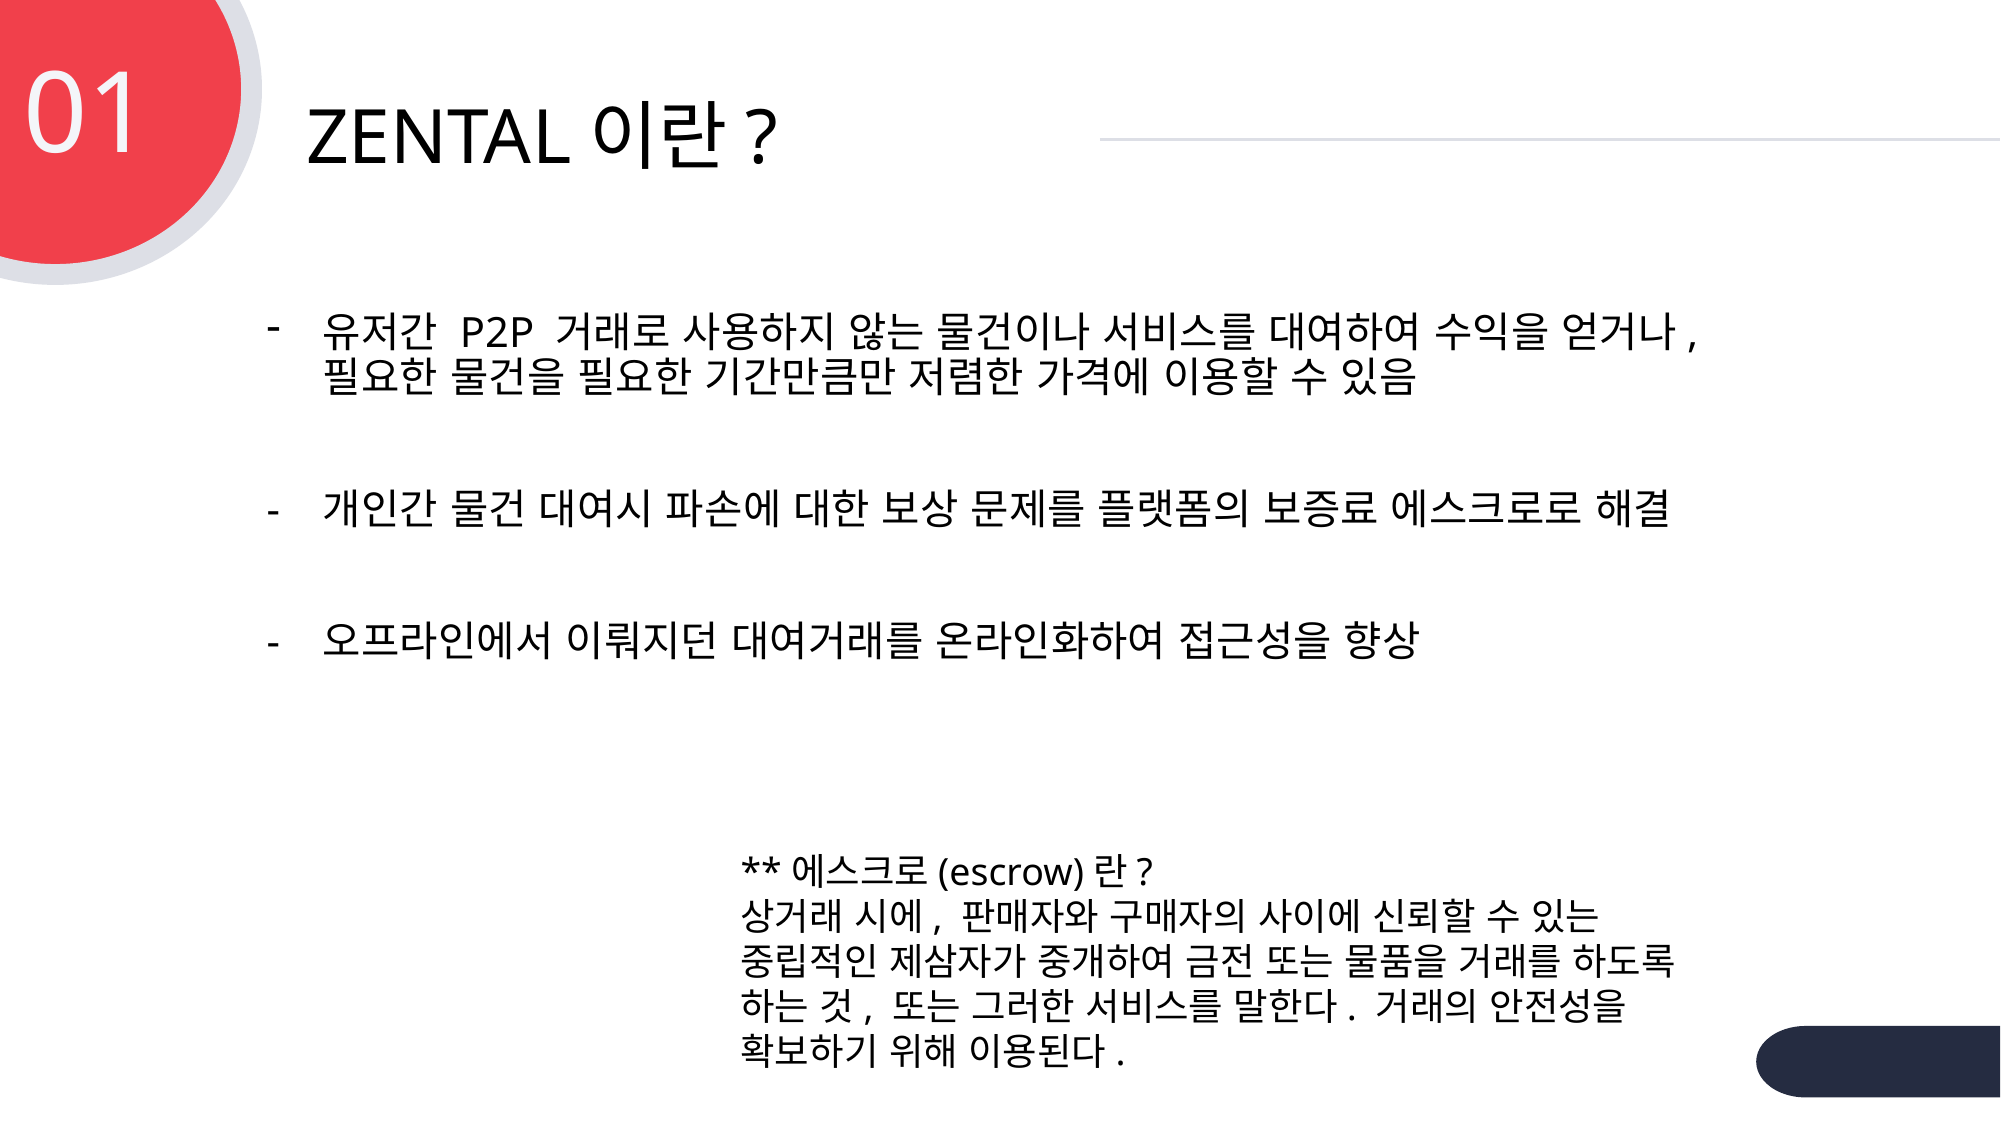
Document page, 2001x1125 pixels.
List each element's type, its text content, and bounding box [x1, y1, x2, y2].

text_box **에스크로(escrow)란? 상거래 시에, 판매자와 구매자의 사이에 신뢰할 수 있는 중립적인 제삼자가 중개하여 금전 또는 물품을 거래를 하도록 하는 것, 또는 그러한 서비스를 말한다. 거래의 안전성을 확보하기 위해 이용된다. [725, 840, 1727, 1081]
list 01 [0, 47, 167, 186]
list 유저간 P2P 거래로 사용하지 않는 물건이나 서비스를 대여하여 수익을 얻거나, 필요한 물건을 필요한 기간만큼만 저렴한 가격에 이용할 수 있음 개인간 물건 대여시 파손에 대한 보상 문제를 플랫폼의 보증료 에스크로로 해결 오프라인에서 이뤄지던 대여거래를 온라인화하여 접근성을 향상 [251, 304, 1757, 763]
title ZENTAL이란? [290, 89, 1100, 191]
